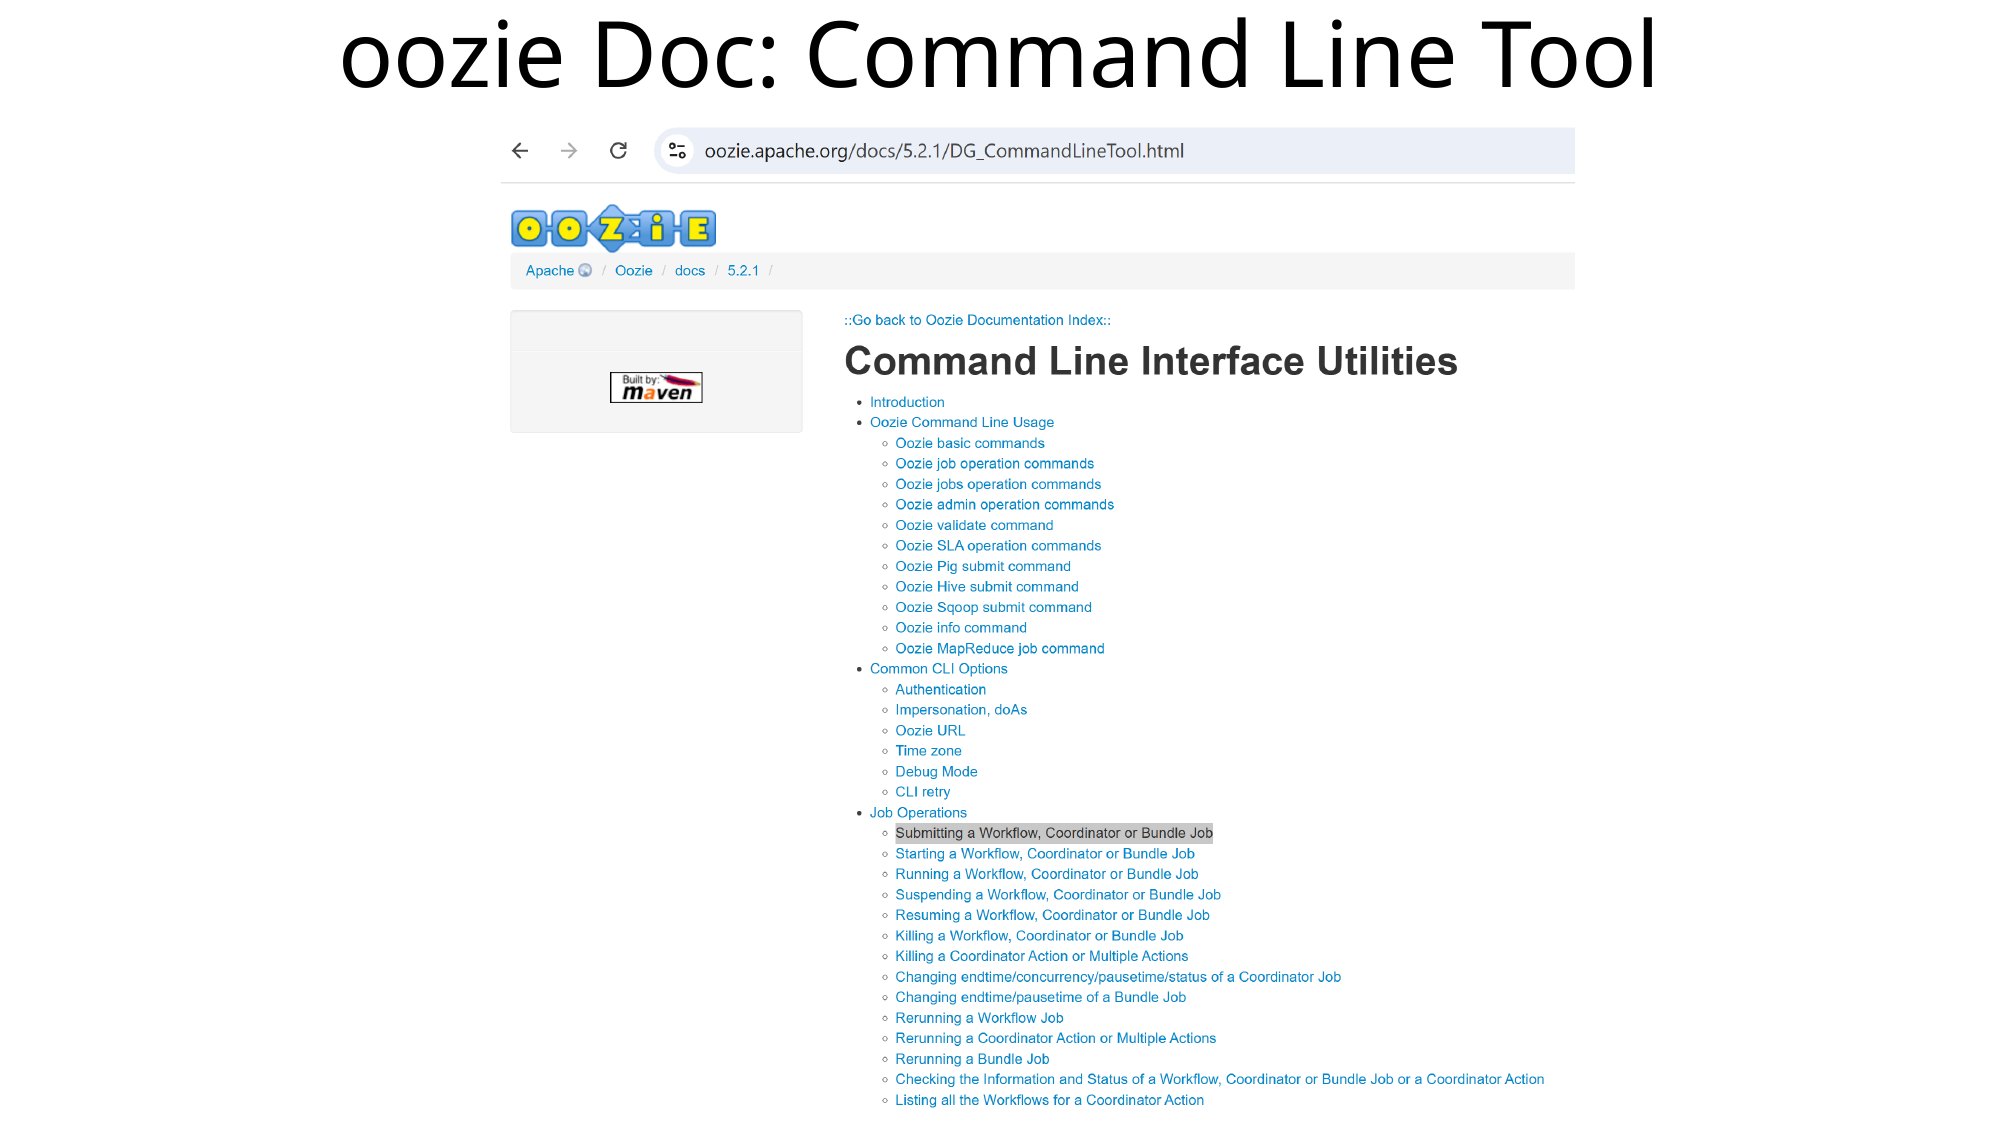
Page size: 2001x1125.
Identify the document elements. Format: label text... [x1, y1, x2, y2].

title oozie Doc: Command Line Tool [137, 0, 1863, 116]
picture [501, 121, 1575, 1109]
